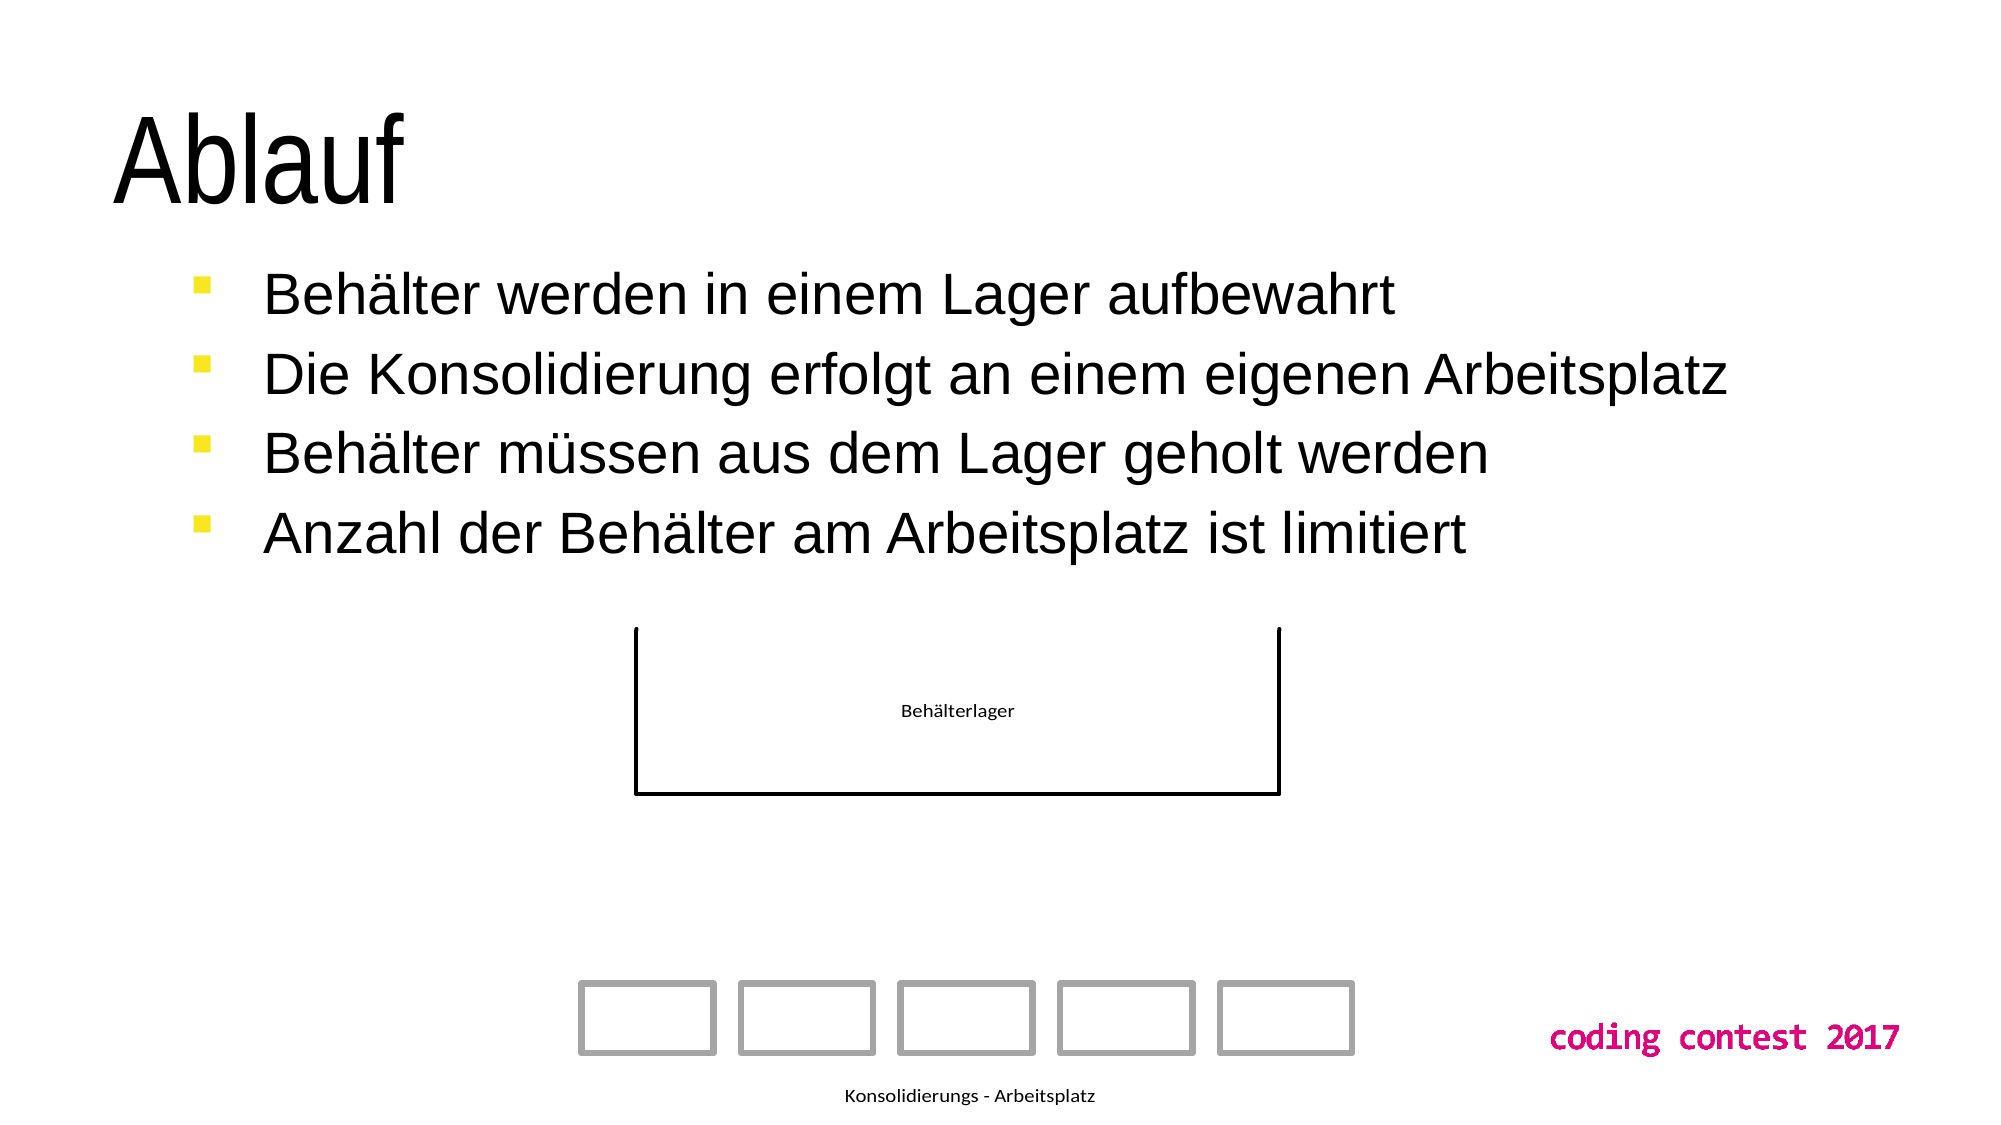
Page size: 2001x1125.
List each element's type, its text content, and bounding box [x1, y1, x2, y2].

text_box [576, 625, 1357, 1111]
picture [1548, 1018, 1899, 1060]
list Behälter werden in einem Lager aufbewahrt Die Konsolidierung erfolgt an einem eigenen Arbeitsplatz Behälter müssen aus dem Lager geholt werden Anzahl der Behälter am Arbeitsplatz ist limitiert [114, 264, 1820, 605]
text_box [145, 377, 2000, 385]
title Ablauf [114, 95, 1886, 226]
text_box [1170, 448, 2000, 457]
